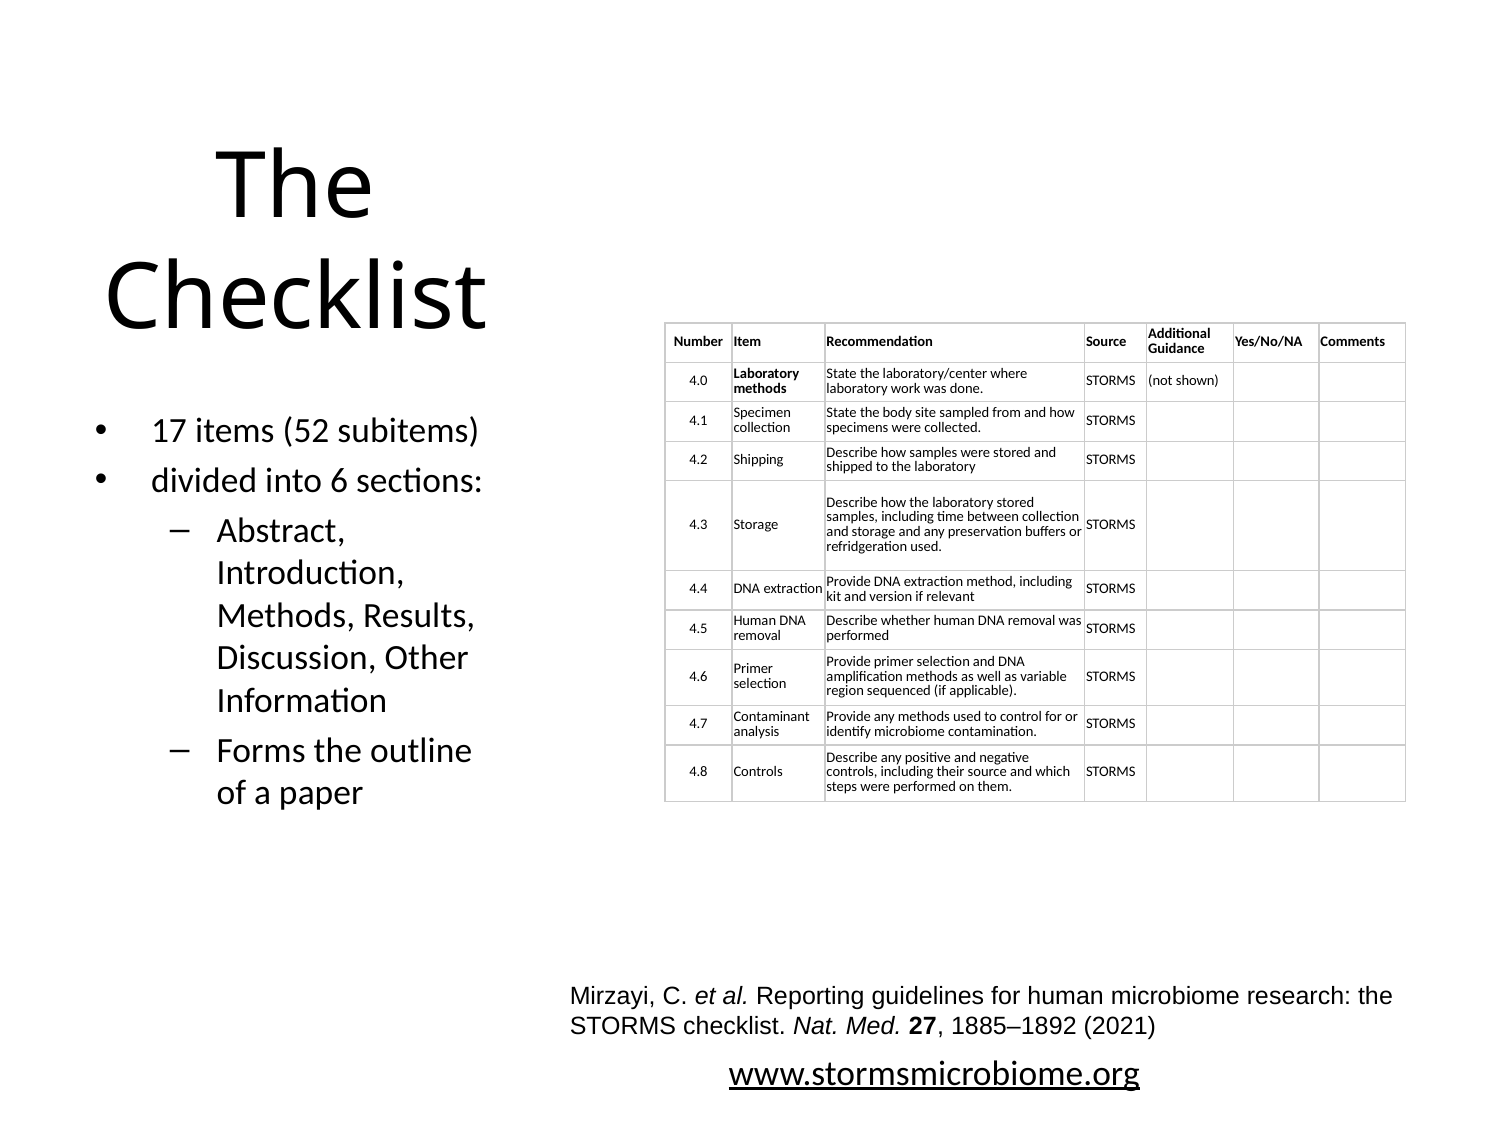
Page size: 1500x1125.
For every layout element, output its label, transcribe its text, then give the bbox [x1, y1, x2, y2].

table_cell STORMS [1085, 611, 1146, 649]
list 17 items (52 subitems) divided into 6 sections: Abstract, Introduction, Methods, Results, Discussion, Other Information Forms the outline of a paper [79, 399, 512, 1021]
table_cell Describe whether human DNA removal was performed [826, 611, 1084, 649]
table_cell [1320, 402, 1405, 441]
table_cell 4.3 [666, 481, 731, 570]
table_header Source [1085, 324, 1146, 362]
table_cell Provide any methods used to control for or identify microbiome contamination. [826, 706, 1084, 744]
table_cell Describe how the laboratory stored samples, including time between collection and storage and any preservation buffers or refridgeration used. [826, 481, 1084, 570]
table_cell STORMS [1085, 650, 1146, 705]
table_cell 4.6 [666, 650, 731, 705]
table_cell STORMS [1085, 363, 1146, 401]
table_cell Describe any positive and negative controls, including their source and which steps were performed on them. [826, 746, 1084, 801]
text_box www.stormsmicrobiome.org [656, 1051, 1221, 1113]
table_cell [1320, 481, 1405, 570]
table_header Number [666, 324, 731, 362]
table_cell [1320, 571, 1405, 609]
table_header Additional Guidance [1147, 324, 1233, 362]
text_box Mirzayi, C. et al. Reporting guidelines for human microbiome research: the STORMS checklist. Nat. Med. 27, 1885–1892 (2021) [554, 971, 1500, 1047]
table_cell 4.0 [666, 363, 731, 401]
table_cell Storage [733, 481, 824, 570]
table_cell Primer selection [733, 650, 824, 705]
table_cell DNA extraction [733, 571, 824, 609]
table_cell Provide DNA extraction method, including kit and version if relevant [826, 571, 1084, 609]
table_cell 4.8 [666, 746, 731, 801]
table_cell [1147, 481, 1233, 570]
table_header Item [733, 324, 824, 362]
table_cell STORMS [1085, 442, 1146, 480]
table_cell [1147, 402, 1233, 441]
table_header Yes/No/NA [1234, 324, 1318, 362]
table_cell STORMS [1085, 706, 1146, 744]
table_cell [1147, 571, 1233, 609]
table_cell [1234, 481, 1318, 570]
table_cell 4.2 [666, 442, 731, 480]
table_cell 4.5 [666, 611, 731, 649]
table_cell STORMS [1085, 481, 1146, 570]
table_cell State the laboratory/center where laboratory work was done. [826, 363, 1084, 401]
table_cell [1147, 611, 1233, 649]
table_header Recommendation [826, 324, 1084, 362]
table_cell [1234, 363, 1318, 401]
table_cell Provide primer selection and DNA amplification methods as well as variable region sequenced (if applicable). [826, 650, 1084, 705]
table_cell State the body site sampled from and how specimens were collected. [826, 402, 1084, 441]
table_cell Shipping [733, 442, 824, 480]
table_cell (not shown) [1147, 363, 1233, 401]
table_header Comments [1320, 324, 1405, 362]
table_cell [1147, 746, 1233, 801]
table_cell 4.4 [666, 571, 731, 609]
table_cell 4.1 [666, 402, 731, 441]
table_cell [1234, 571, 1318, 609]
table_cell Controls [733, 746, 824, 801]
table_cell [1234, 402, 1318, 441]
table_cell [1234, 611, 1318, 649]
table_cell [1320, 706, 1405, 744]
table_cell STORMS [1085, 746, 1146, 801]
table_cell STORMS [1085, 402, 1146, 441]
table_cell [1320, 650, 1405, 705]
table_cell [1320, 442, 1405, 480]
table_cell [1234, 706, 1318, 744]
table_cell [1320, 746, 1405, 801]
table_cell Human DNA removal [733, 611, 824, 649]
table_cell Contaminant analysis [733, 706, 824, 744]
table_cell [1320, 611, 1405, 649]
table_cell Describe how samples were stored and shipped to the laboratory [826, 442, 1084, 480]
table_cell [1234, 442, 1318, 480]
table_cell [1320, 363, 1405, 401]
table_cell Specimen collection [733, 402, 824, 441]
table_cell [1147, 706, 1233, 744]
table_cell STORMS [1085, 571, 1146, 609]
table_cell Laboratory methods [733, 363, 824, 401]
title The Checklist [79, 103, 512, 370]
table_cell [1234, 746, 1318, 801]
table_cell [1147, 442, 1233, 480]
table_cell [1234, 650, 1318, 705]
table_cell 4.7 [666, 706, 731, 744]
table_cell [1147, 650, 1233, 705]
